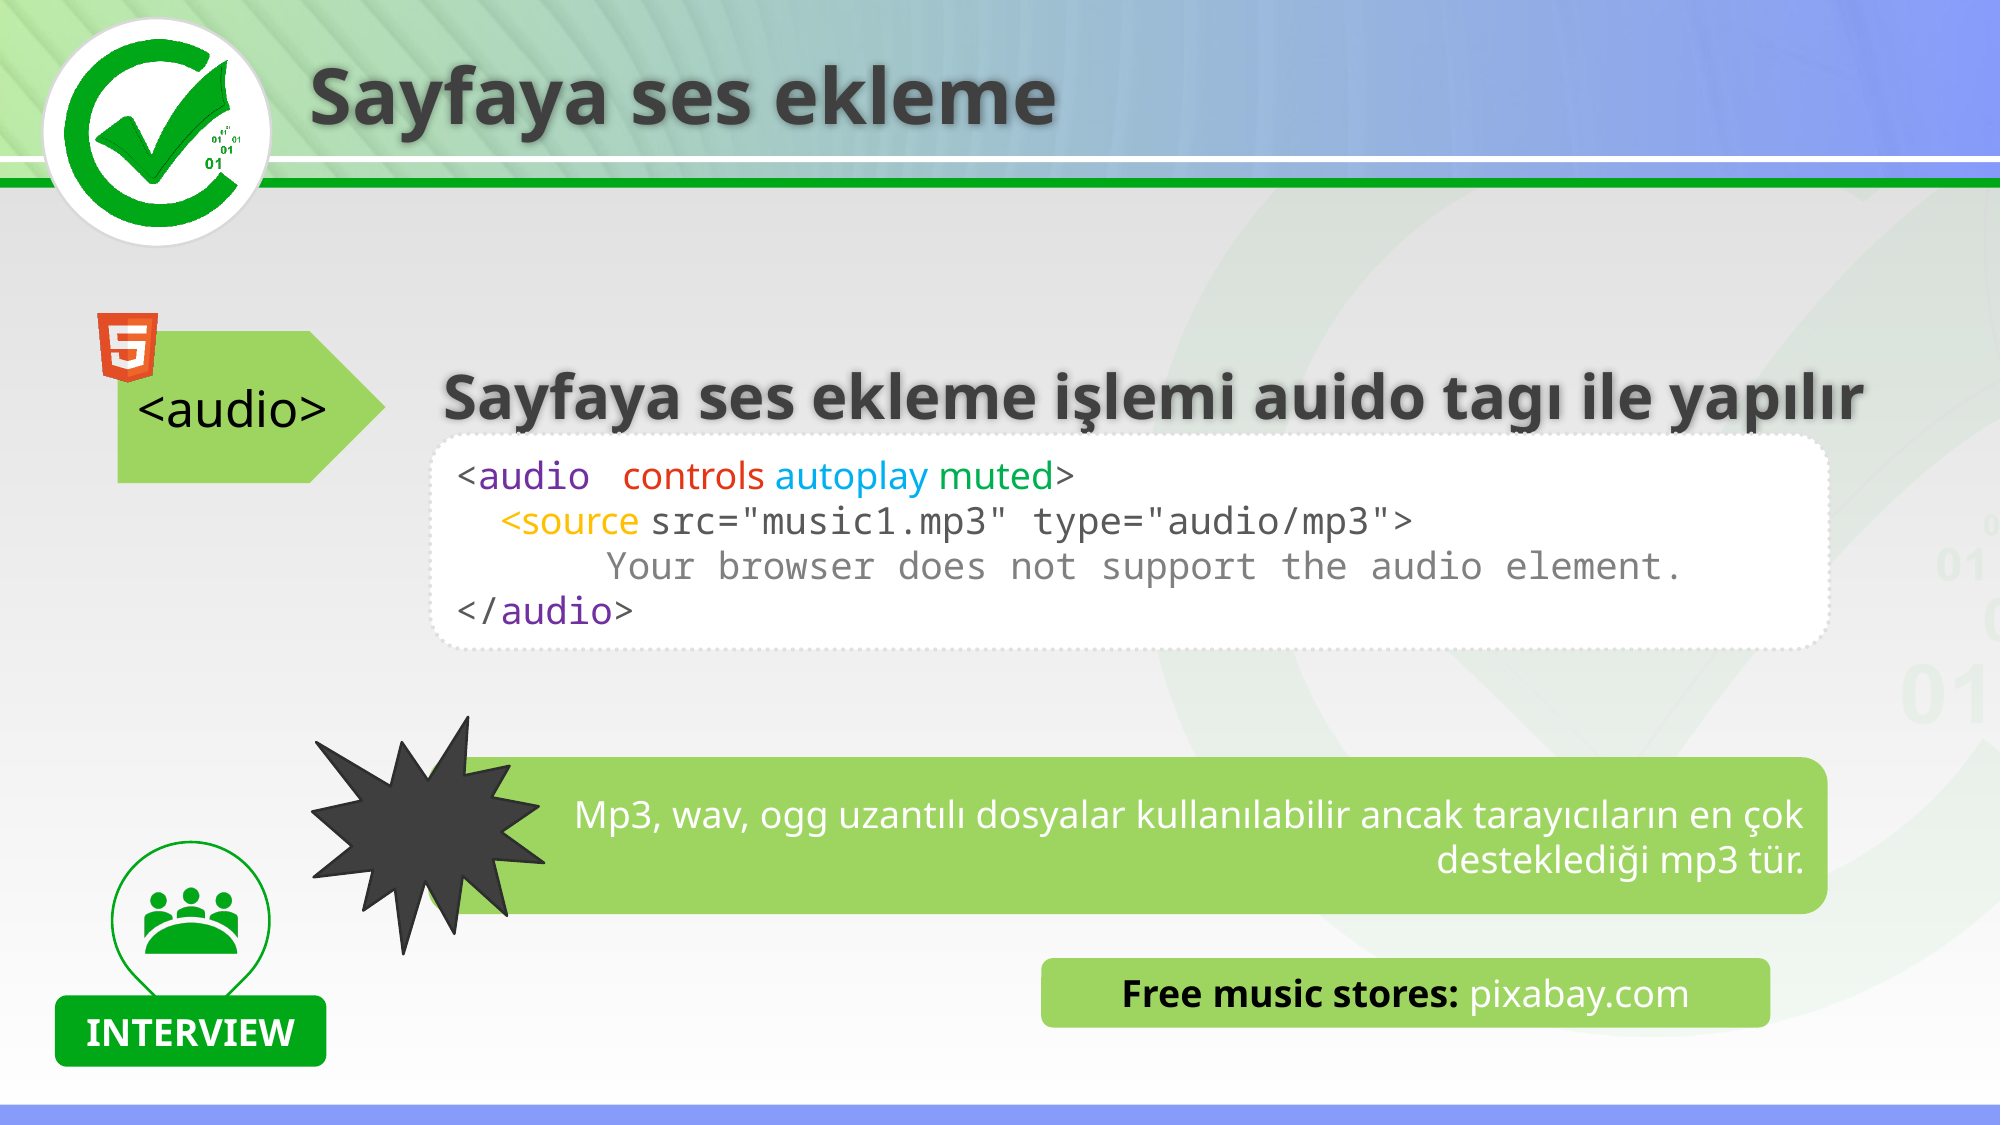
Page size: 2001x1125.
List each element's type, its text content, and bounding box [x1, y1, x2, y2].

picture [0, 0, 2001, 1037]
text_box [311, 716, 1828, 955]
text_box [88, 308, 386, 484]
list Sayfaya ses ekleme işlemi auido tagı ile yapılır [428, 350, 1911, 445]
text_box <audio controls autoplay muted> <source src="music1.mp3" type="audio/mp3"> Your browser does not support the audio element. </audio> [428, 432, 1831, 651]
text_box Free music stores: pixabay.com [1039, 956, 1772, 1029]
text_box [54, 841, 327, 1067]
picture [0, 163, 49, 178]
list Sayfaya ses ekleme [294, 39, 1936, 148]
